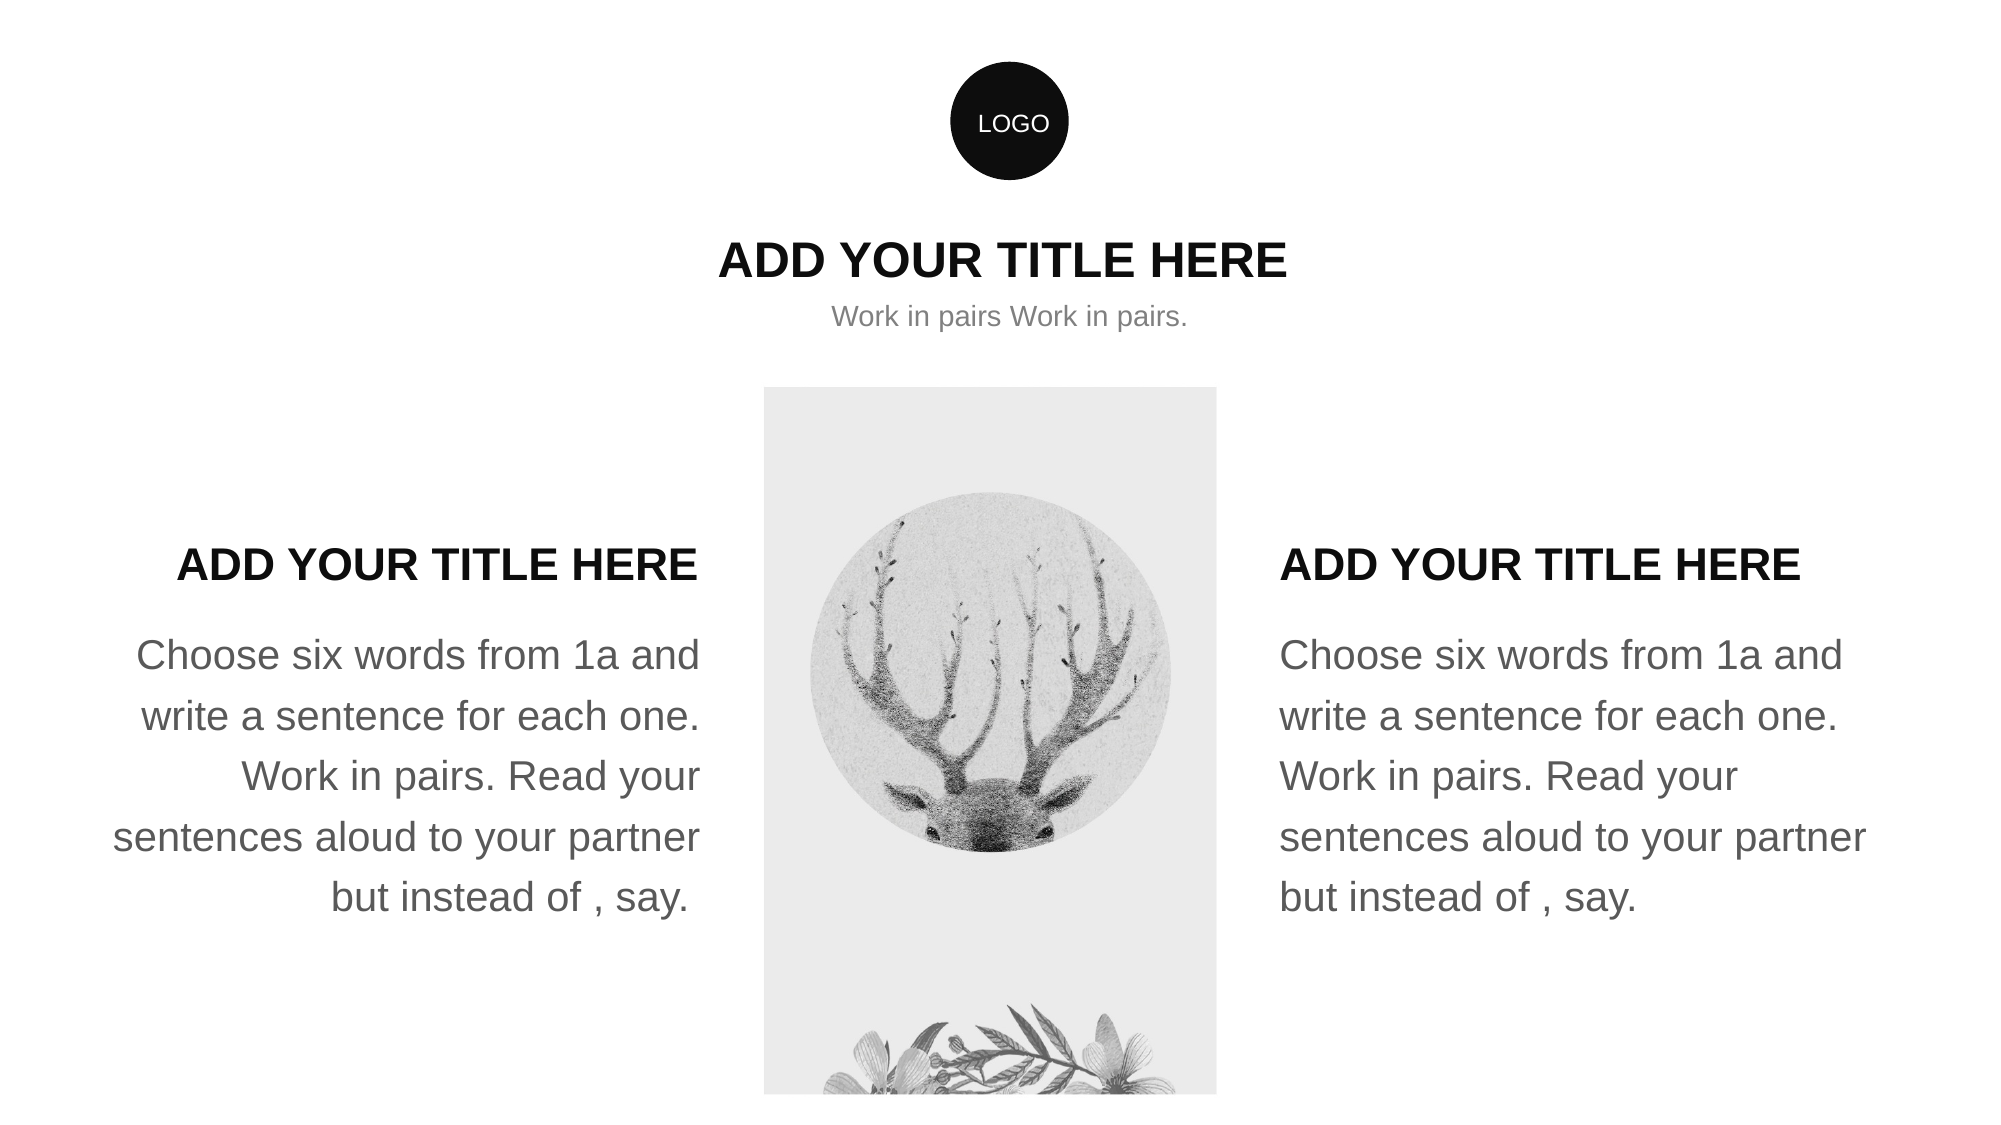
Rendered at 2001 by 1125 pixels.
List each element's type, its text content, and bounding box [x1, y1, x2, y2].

text_box Choose six words from 1a and write a sentence for each one. Work in pairs. Read your sentences aloud to your partner but instead of , say. [40, 610, 716, 928]
text_box Work in pairs Work in pairs. [816, 289, 1213, 340]
picture [733, 355, 1247, 1125]
text_box Choose six words from 1a and write a sentence for each one. Work in pairs. Read your sentences aloud to your partner but instead of , say. [1264, 610, 1940, 928]
text_box ADD YOUR TITLE HERE [161, 527, 725, 597]
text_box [950, 61, 1069, 181]
text_box ADD YOUR TITLE HERE [1264, 527, 1828, 597]
text_box ADD YOUR TITLE HERE [702, 220, 1326, 295]
